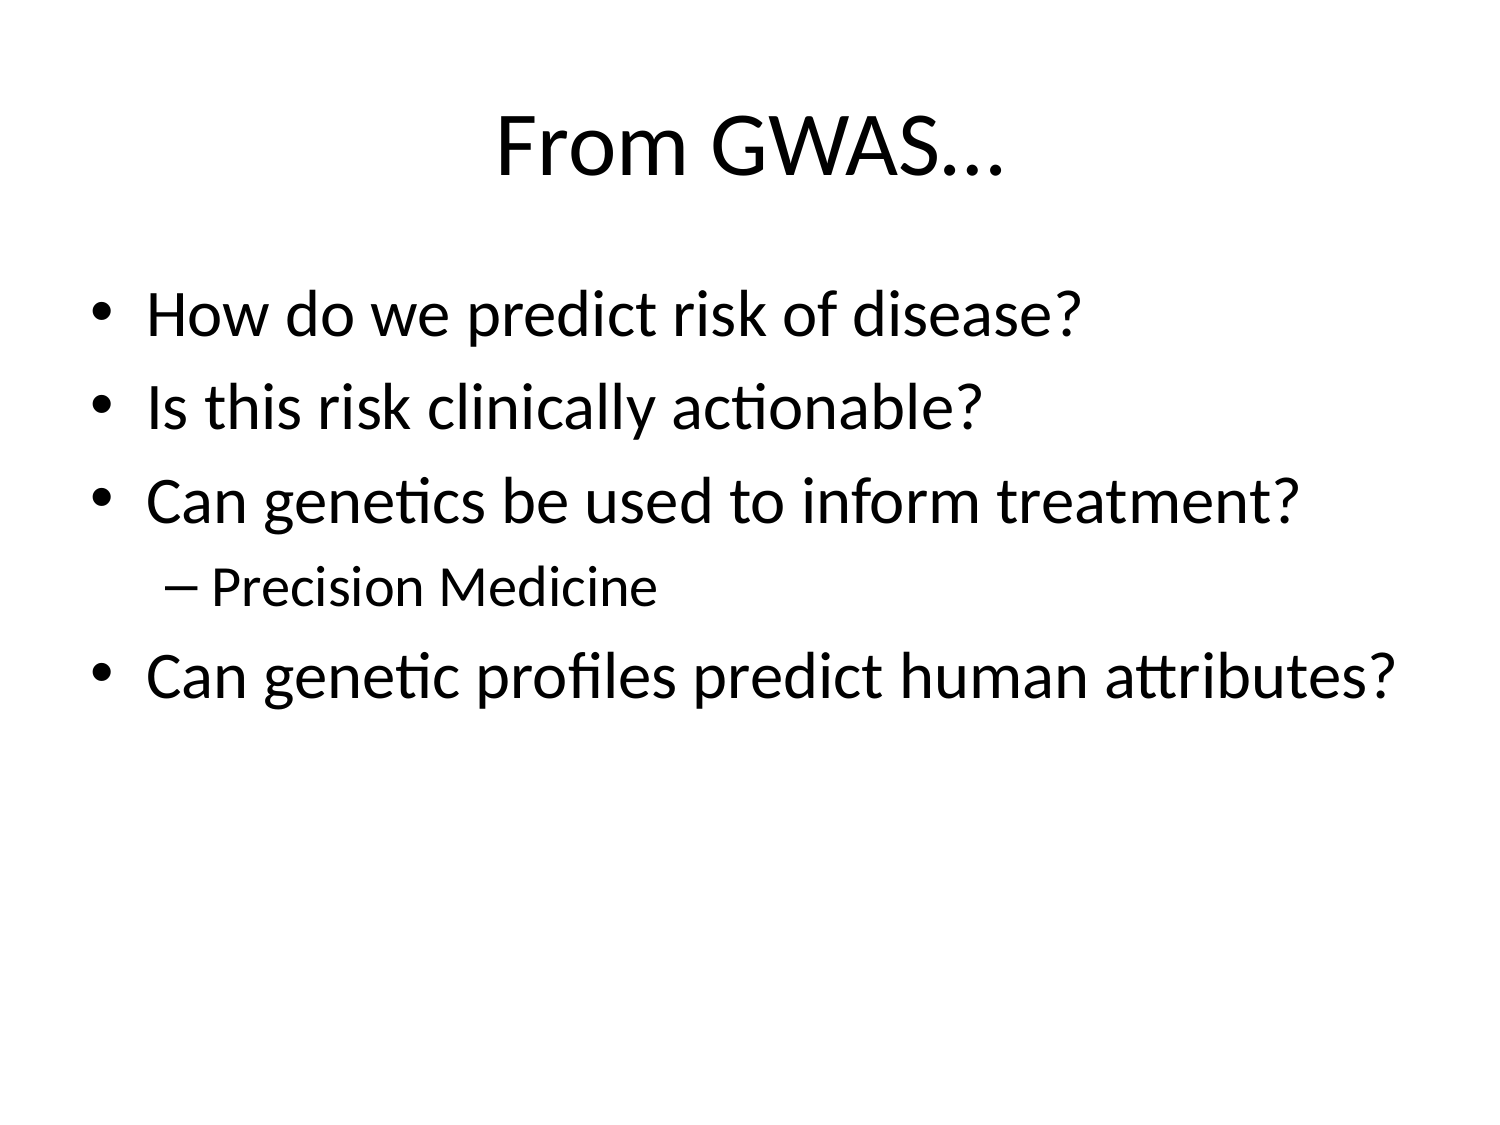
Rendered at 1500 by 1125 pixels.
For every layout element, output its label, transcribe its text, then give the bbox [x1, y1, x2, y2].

list How do we predict risk of disease? Is this risk clinically actionable? Can genetics be used to inform treatment? Precision Medicine Can genetic profiles predict human attributes? [75, 262, 1425, 1005]
title From GWAS… [75, 45, 1425, 233]
